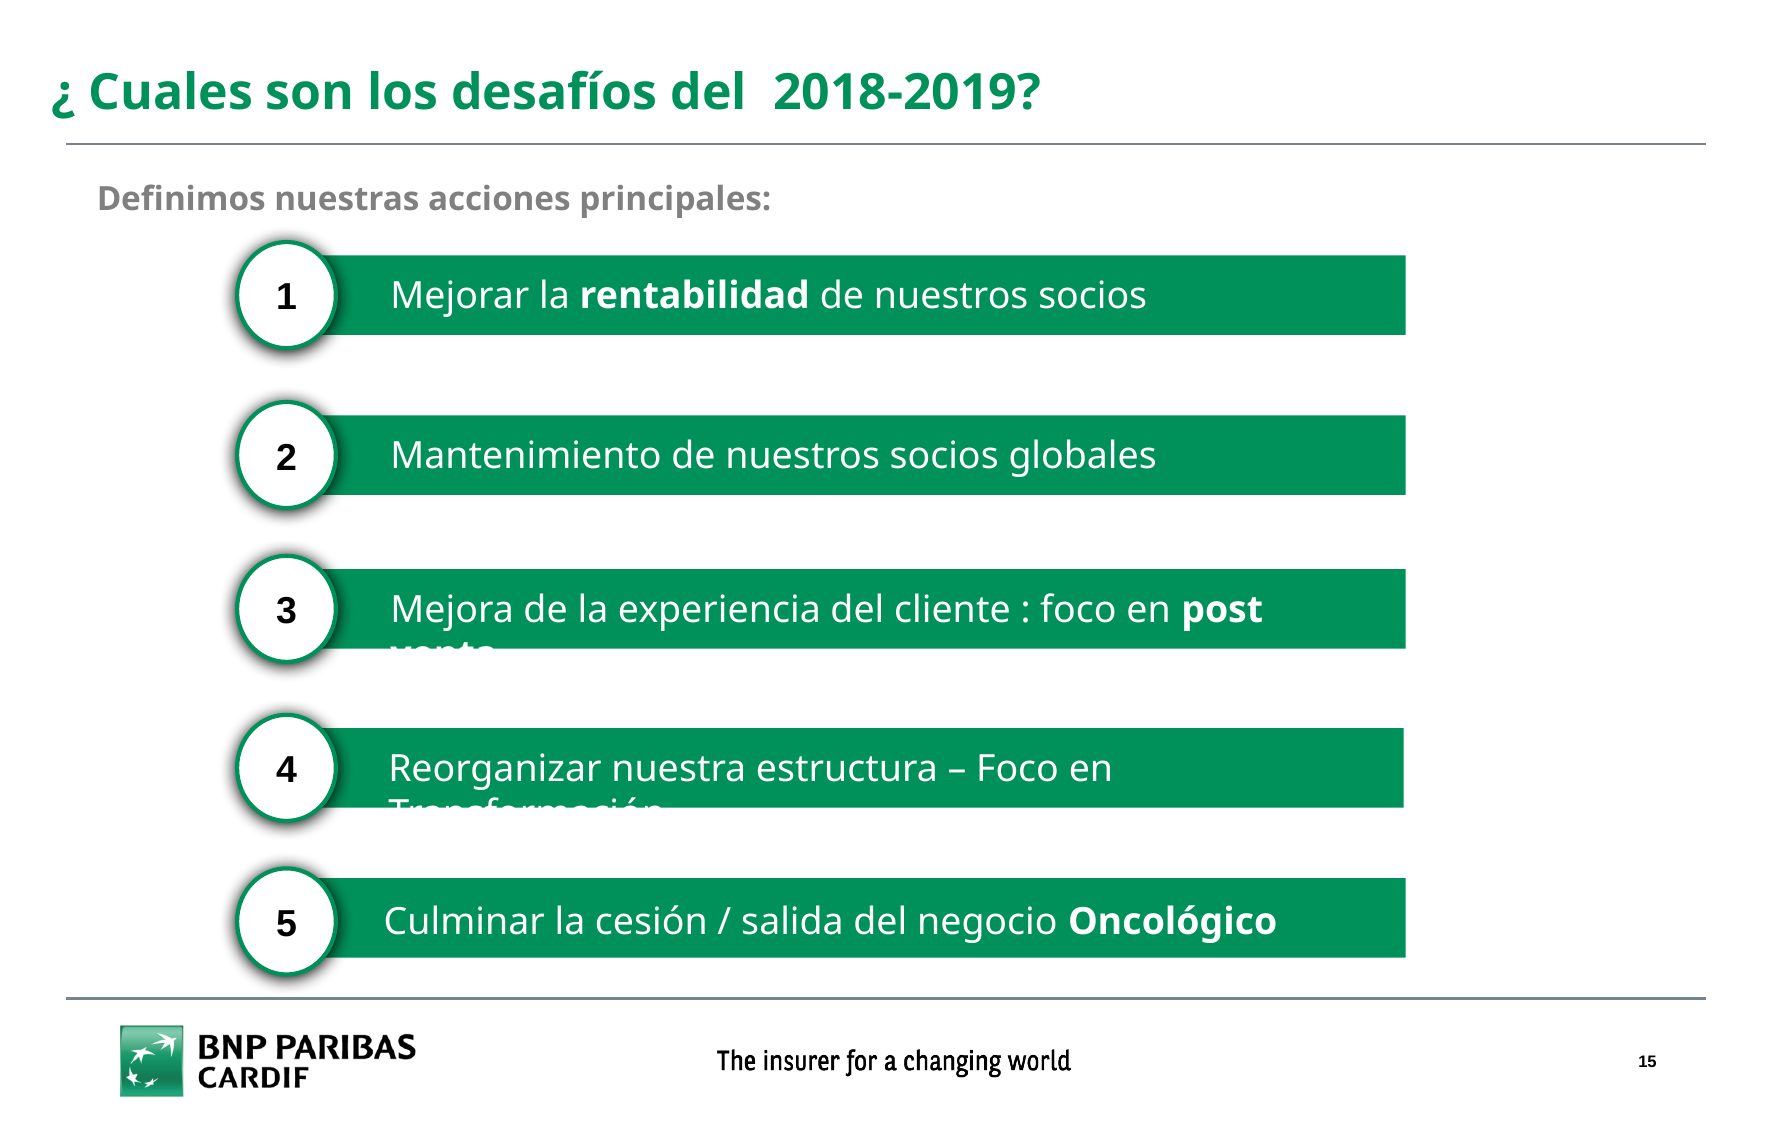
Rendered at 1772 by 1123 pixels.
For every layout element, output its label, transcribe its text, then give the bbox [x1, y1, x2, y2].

text_box 2 [235, 399, 338, 511]
text_box 1 [233, 231, 333, 264]
text_box 3 [235, 553, 338, 664]
text_box [337, 253, 1408, 337]
text_box Reorganizar nuestra estructura – Foco en Transformación [376, 737, 1373, 840]
text_box Culminar la cesión / salida del negocio Oncológico [371, 891, 1375, 949]
text_box Mejora de la experiencia del cliente : foco en post venta [378, 578, 1375, 681]
text_box [337, 413, 1408, 497]
picture [704, 1022, 1082, 1105]
slide_number 15 [1621, 1046, 1657, 1077]
text_box Definimos nuestras acciones principales: [84, 171, 1621, 264]
picture [104, 1007, 640, 1114]
text_box Mantenimiento de nuestros socios globales [378, 424, 1375, 482]
text_box [338, 567, 1408, 651]
text_box ¿ Cuales son los desafíos del 2018-2019? [39, 53, 1054, 126]
text_box [335, 876, 1408, 960]
text_box 5 [235, 866, 338, 977]
text_box Mejorar la rentabilidad de nuestros socios [378, 264, 1375, 322]
text_box 1 [235, 239, 338, 351]
text_box 4 [235, 712, 338, 824]
text_box [337, 726, 1406, 810]
